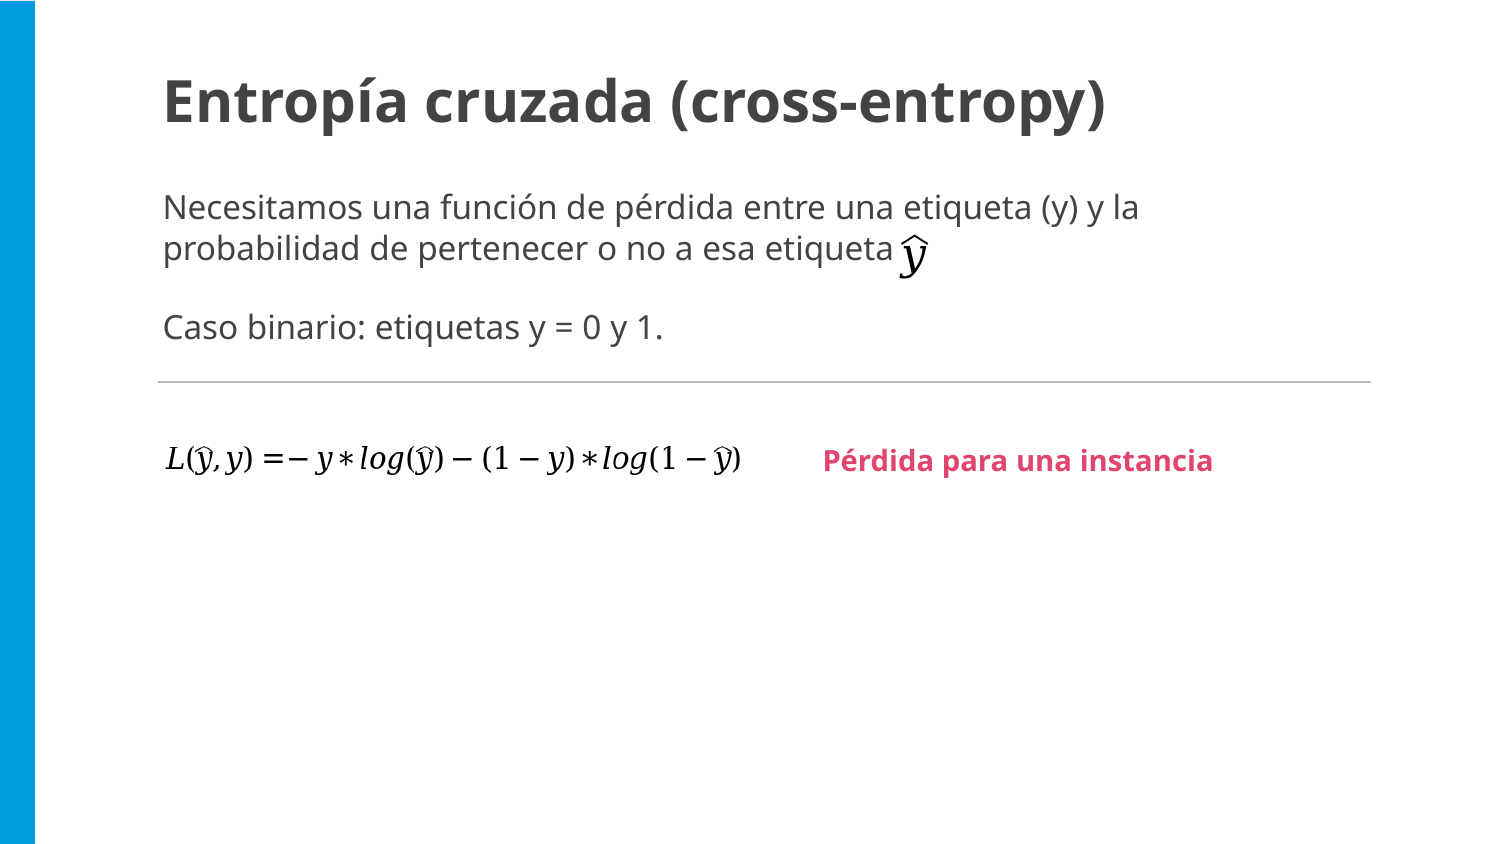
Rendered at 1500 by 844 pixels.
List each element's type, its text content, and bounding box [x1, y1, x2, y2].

picture [159, 426, 751, 493]
text_box Pérdida para una instancia [807, 427, 1371, 498]
text_box Necesitamos una función de pérdida entre una etiqueta (y) y la probabilidad de pertenecer o no a esa etiqueta. Caso binario: etiquetas y = 0 y 1. [147, 171, 1290, 255]
text_box Entropía cruzada (cross-entropy) [147, 49, 1350, 146]
picture [896, 229, 932, 288]
